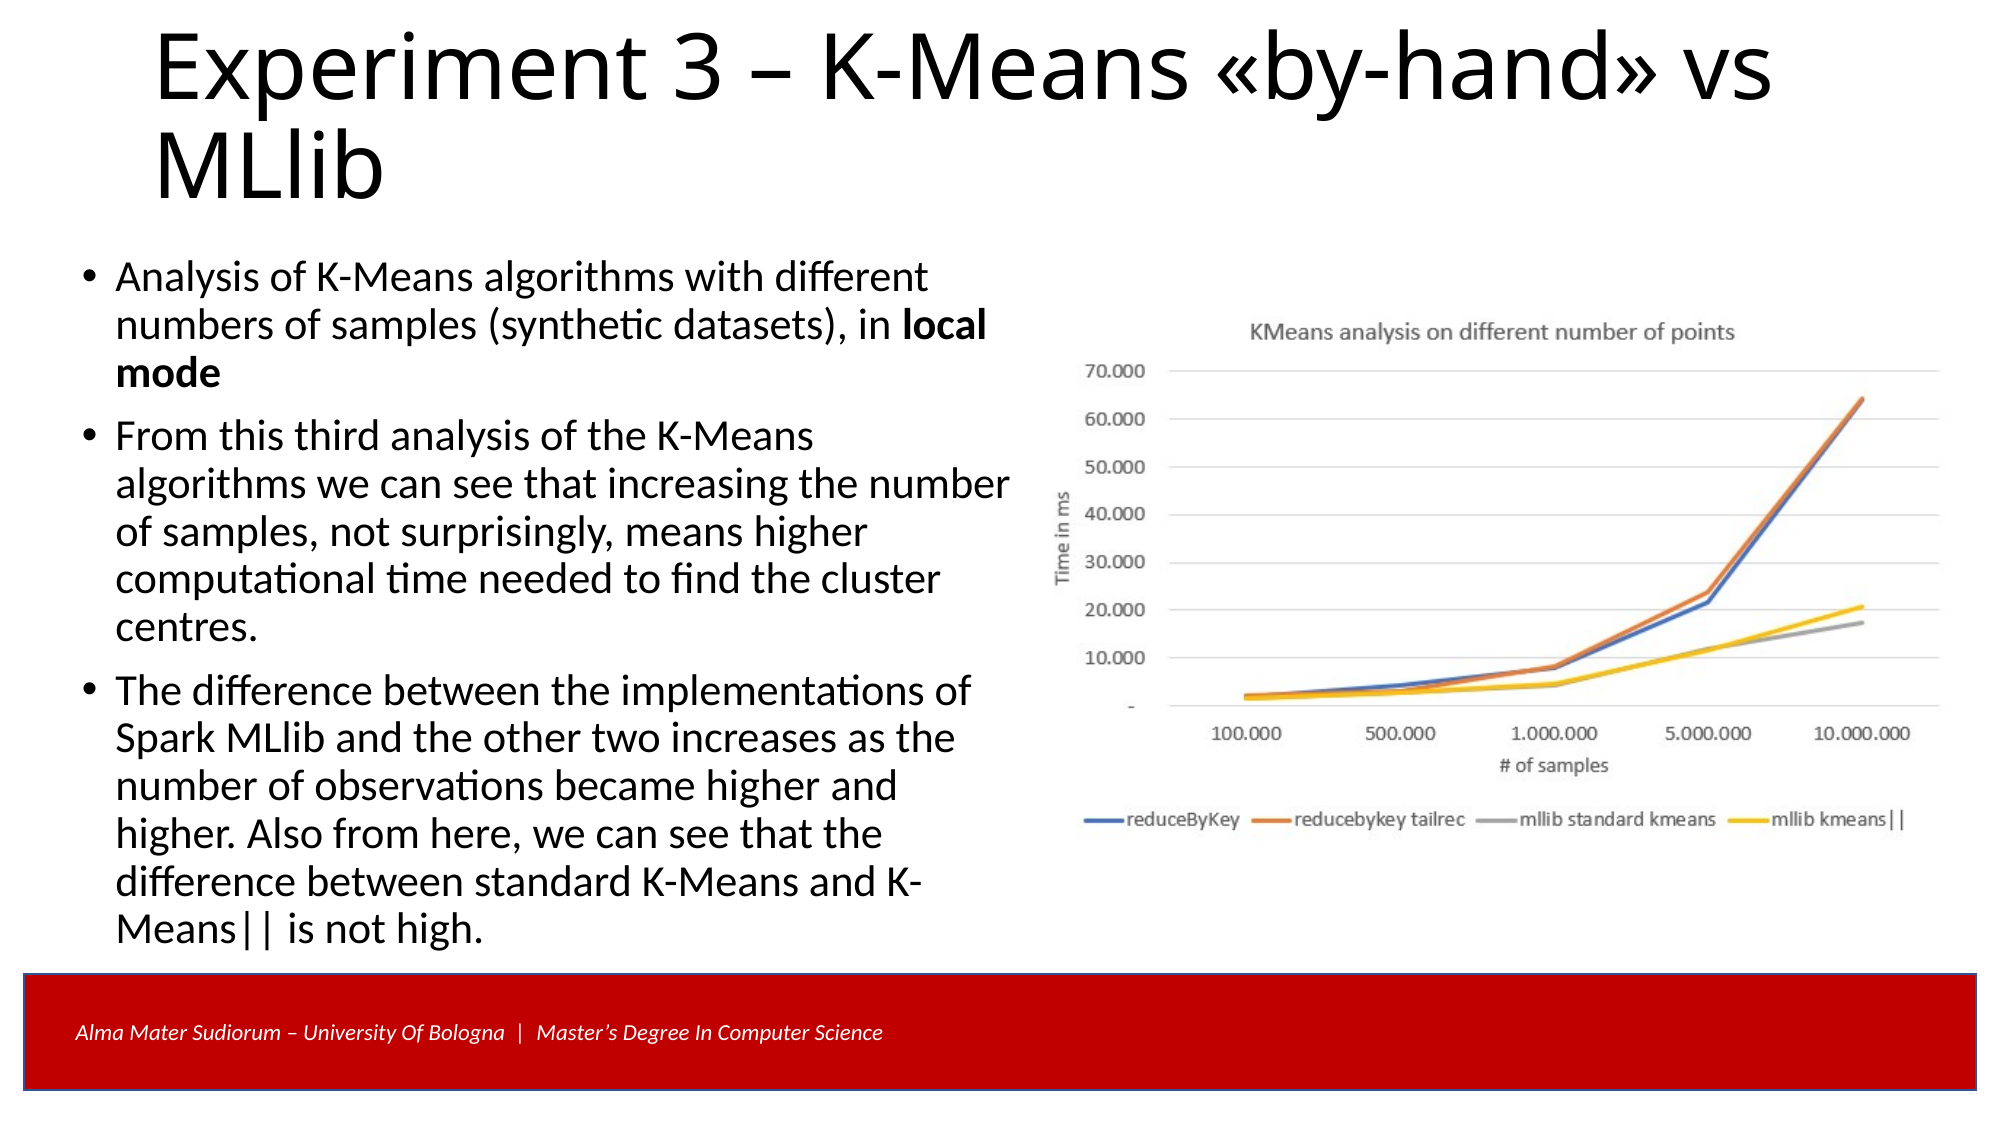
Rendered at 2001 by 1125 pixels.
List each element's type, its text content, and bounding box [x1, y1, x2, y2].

list Analysis of K-Means algorithms with different numbers of samples (synthetic datasets), in local mode From this third analysis of the K-Means algorithms we can see that increasing the number of samples, not surprisingly, means higher computational time needed to find the cluster centres. The difference between the implementations of Spark MLlib and the other two increases as the number of observations became higher and higher. Also from here, we can see that the difference between standard K-Means and K-Means|| is not high. [66, 246, 1031, 963]
picture [1030, 305, 1952, 845]
title Experiment 3 – K-Means «by-hand» vs MLlib [137, 10, 1863, 228]
